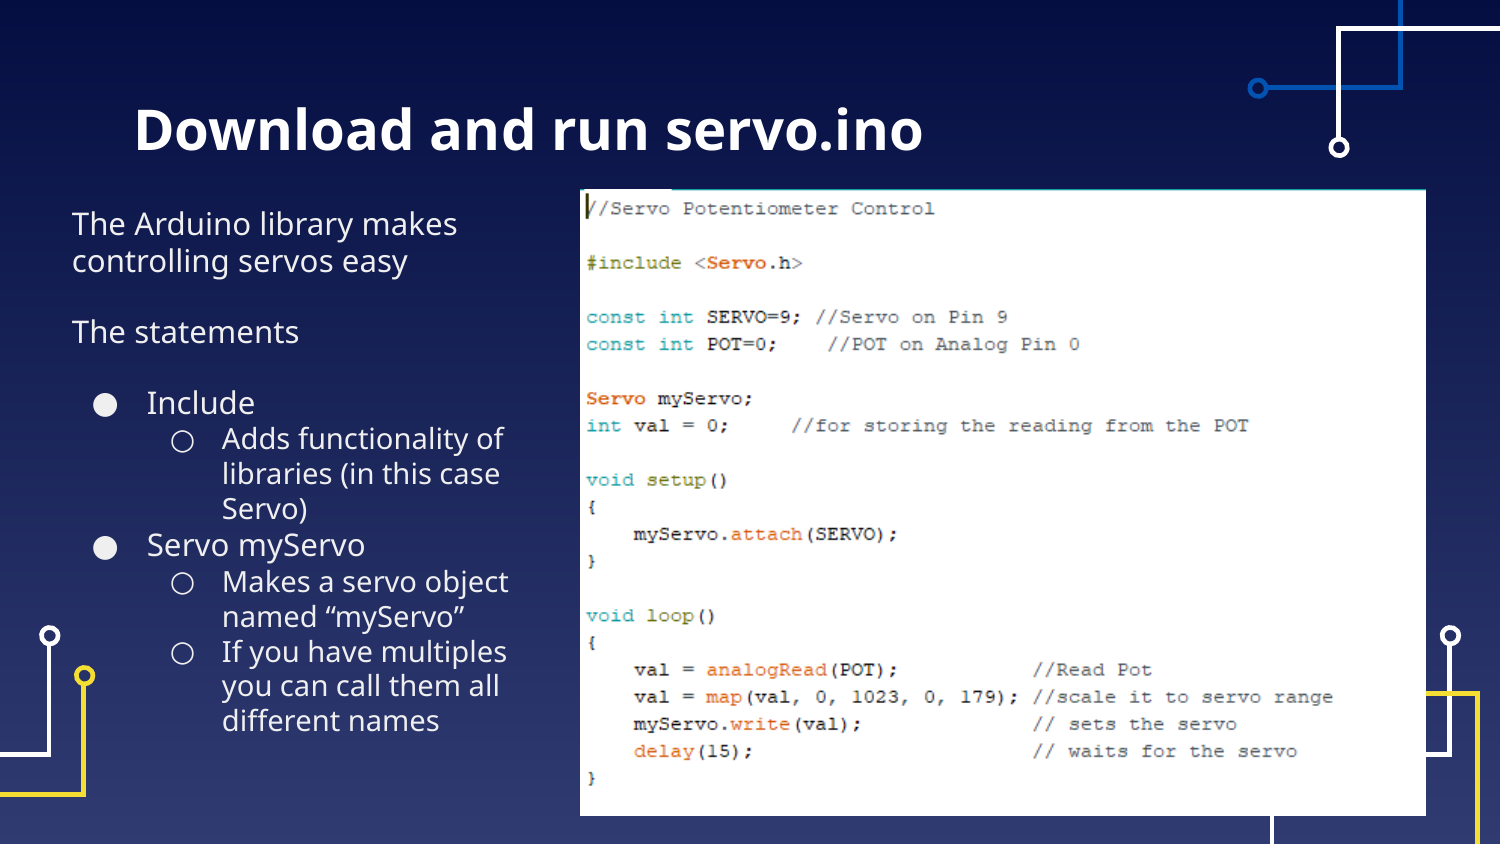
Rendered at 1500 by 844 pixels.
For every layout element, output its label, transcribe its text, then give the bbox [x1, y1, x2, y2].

list The Arduino library makes controlling servos easy The statements Include Adds functionality of libraries (in this case Servo) Servo myServo Makes a servo object named “myServo” If you have multiples you can call them all different names [56, 189, 577, 750]
title Download and run servo.ino [118, 88, 1382, 167]
picture [579, 188, 1426, 817]
